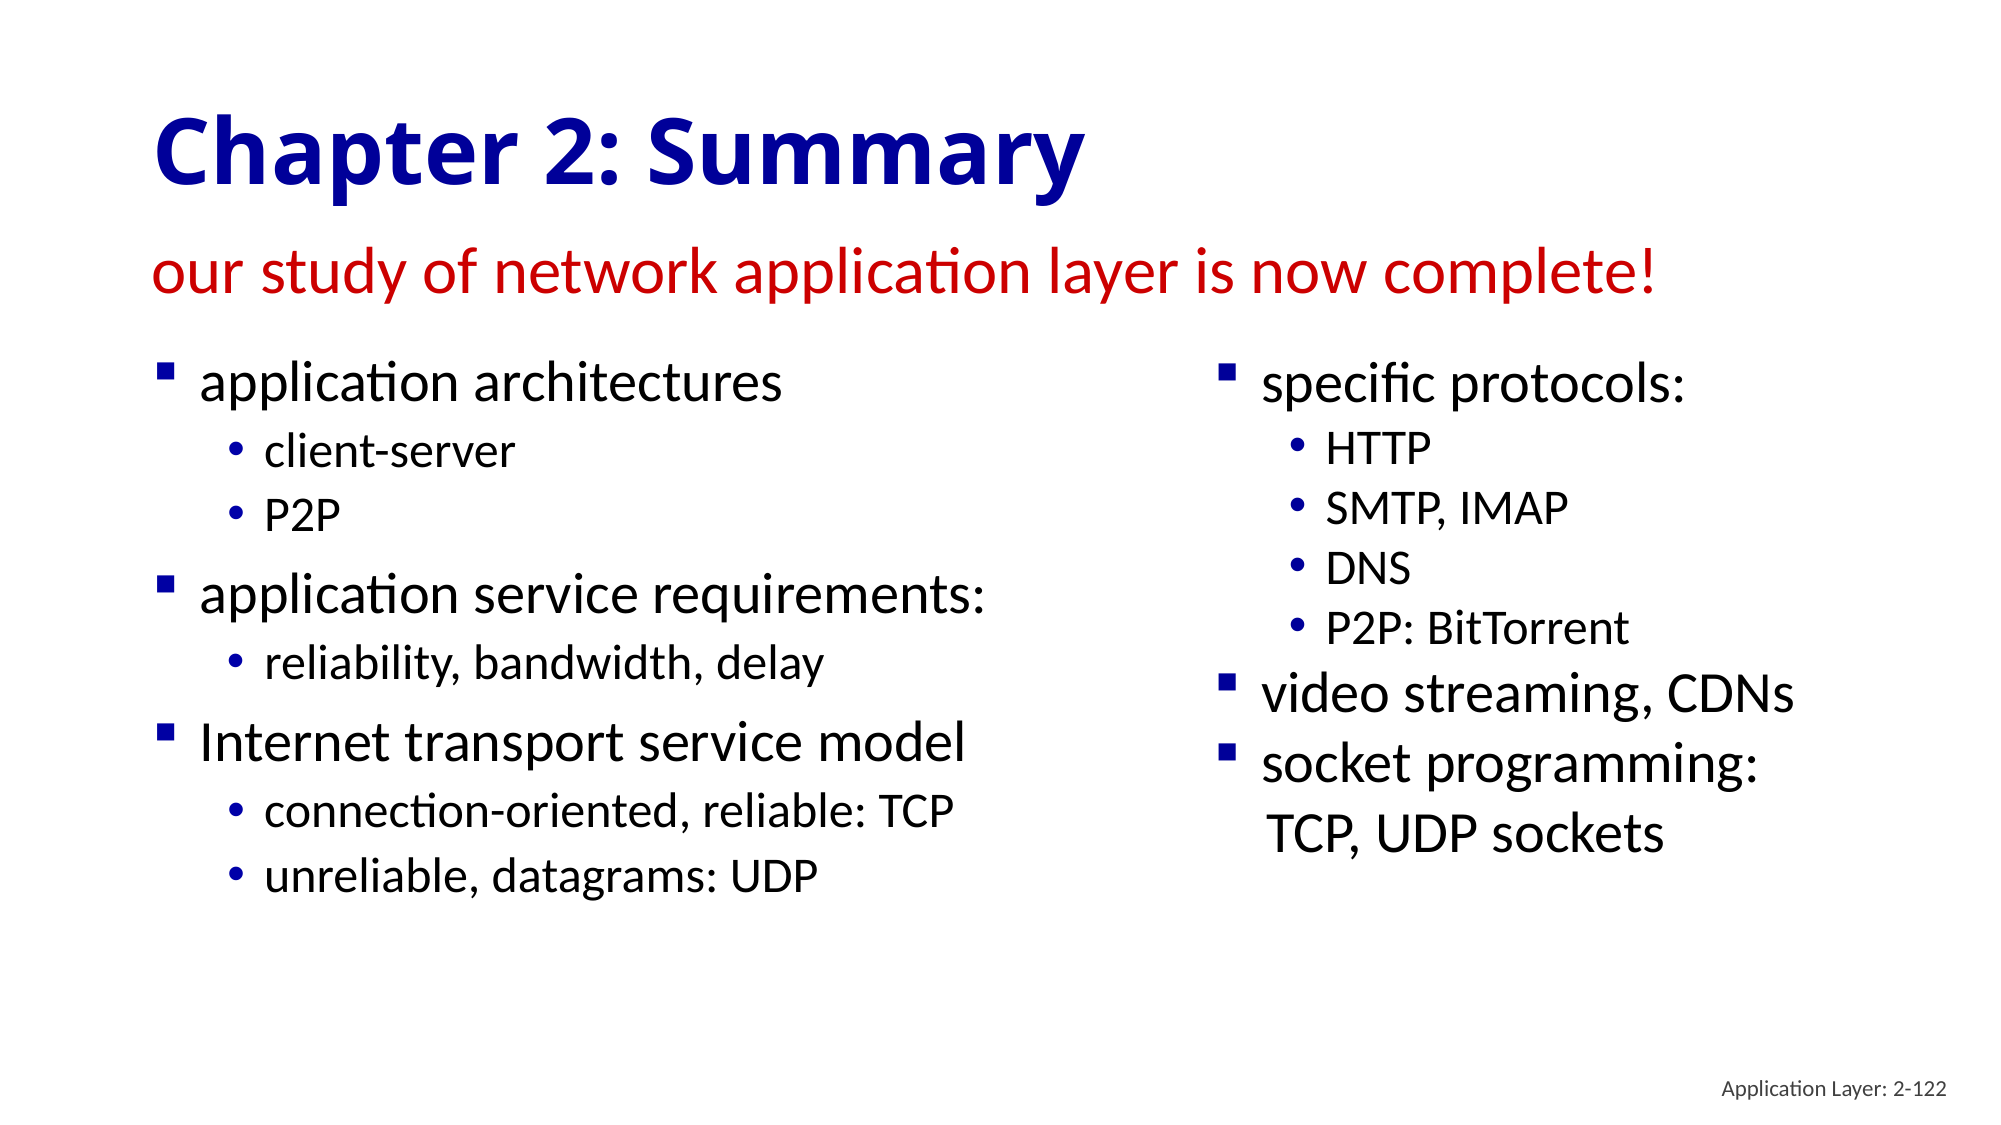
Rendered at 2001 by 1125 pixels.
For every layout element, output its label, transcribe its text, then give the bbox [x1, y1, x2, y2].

list application architectures client-server P2P application service requirements: reliability, bandwidth, delay Internet transport service model connection-oriented, reliable: TCP unreliable, datagrams: UDP [137, 343, 1075, 1032]
text_box specific protocols: HTTP SMTP, IMAP DNS P2P: BitTorrent video streaming, CDNs socket programming: TCP, UDP sockets [1199, 337, 1963, 941]
text_box our study of network application layer is now complete! [115, 228, 1791, 340]
slide_number Application Layer: 2-122 [1512, 1056, 1963, 1117]
title Chapter 2: Summary [137, 74, 1863, 221]
